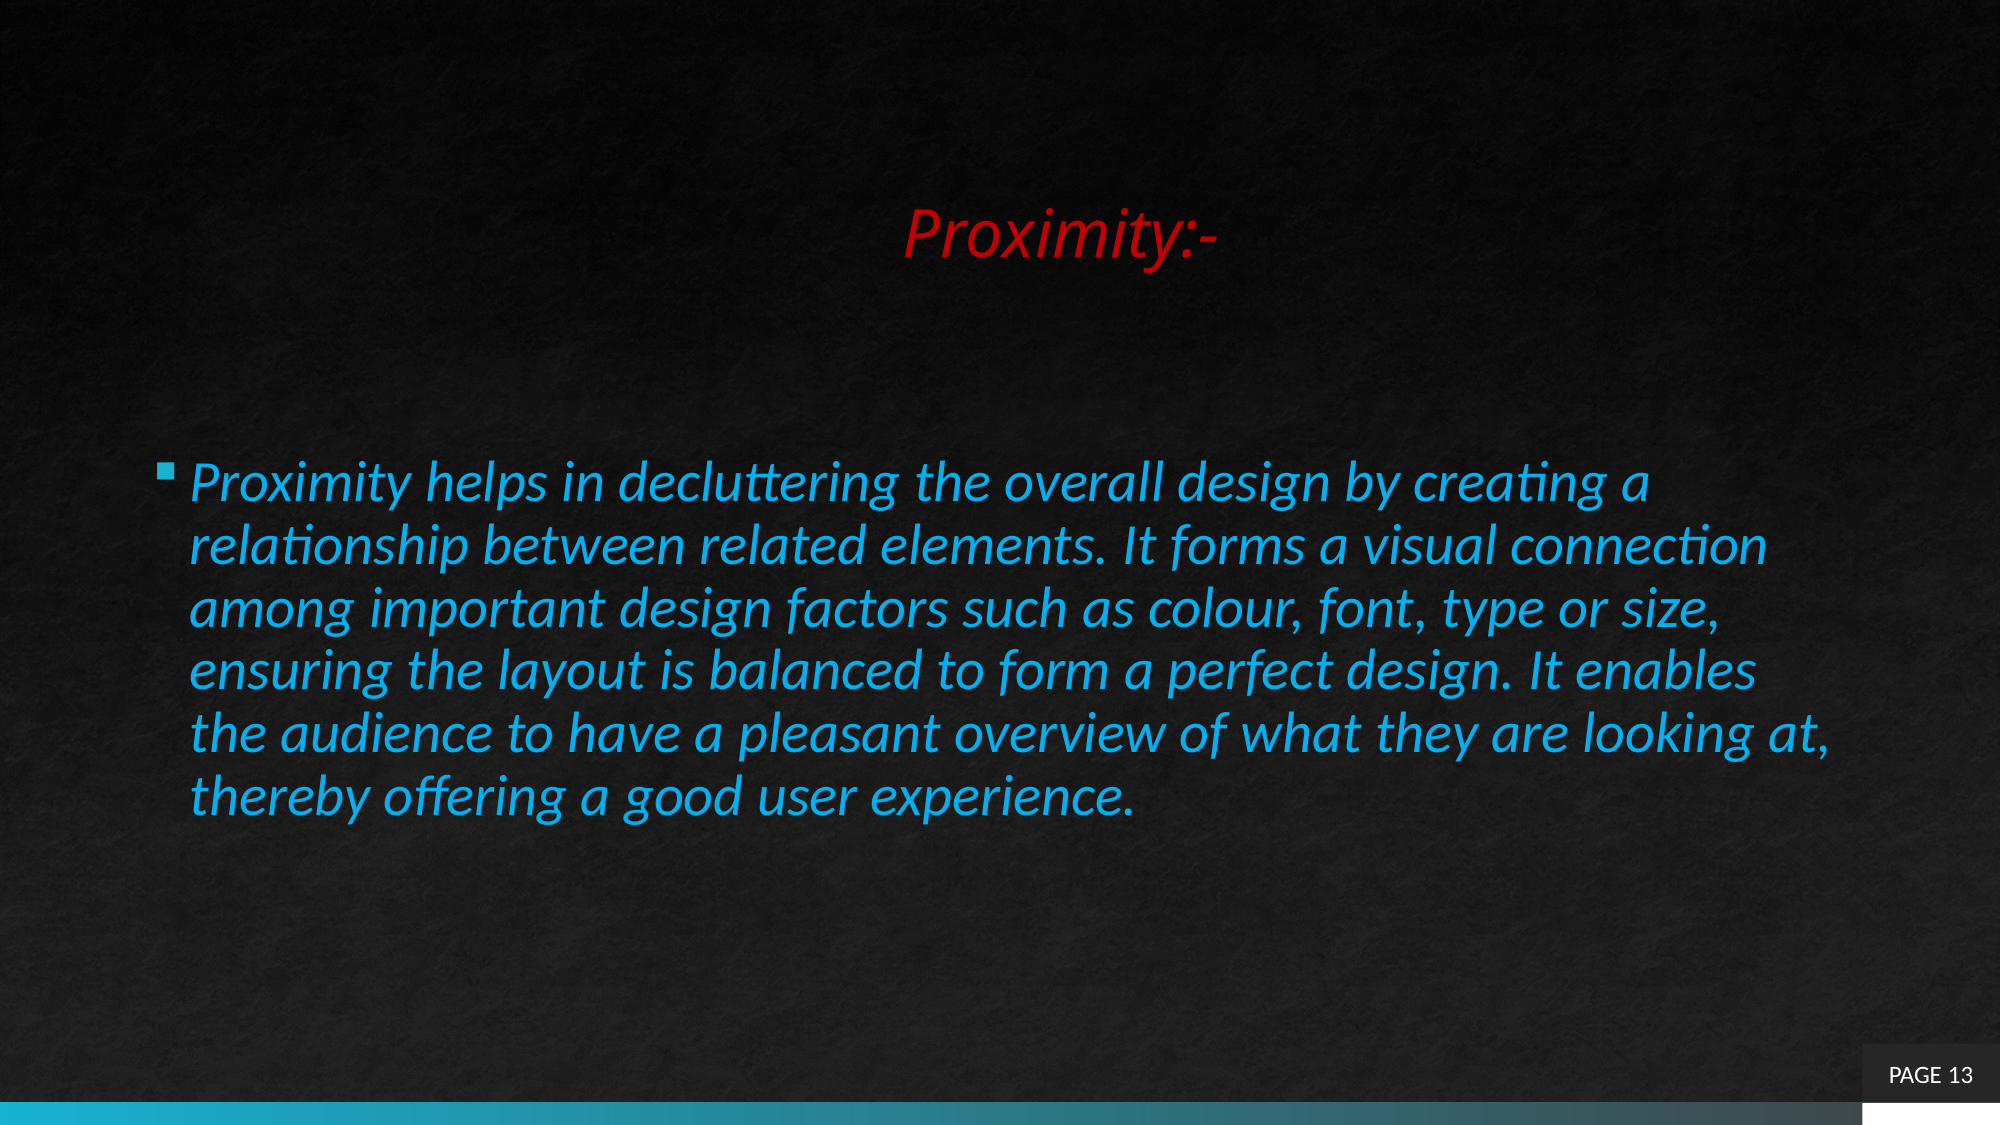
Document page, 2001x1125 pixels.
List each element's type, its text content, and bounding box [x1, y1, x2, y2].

list Proximity helps in decluttering the overall design by creating a relationship between related elements. It forms a visual connection among important design factors such as colour, font, type or size, ensuring the layout is balanced to form a perfect design. It enables the audience to have a pleasant overview of what they are looking at, thereby offering a good user experience. [137, 443, 1863, 1014]
slide_number PAGE 13 [1862, 1043, 2000, 1103]
picture [0, 0, 2000, 1103]
title Proximity:- [137, 113, 1863, 359]
